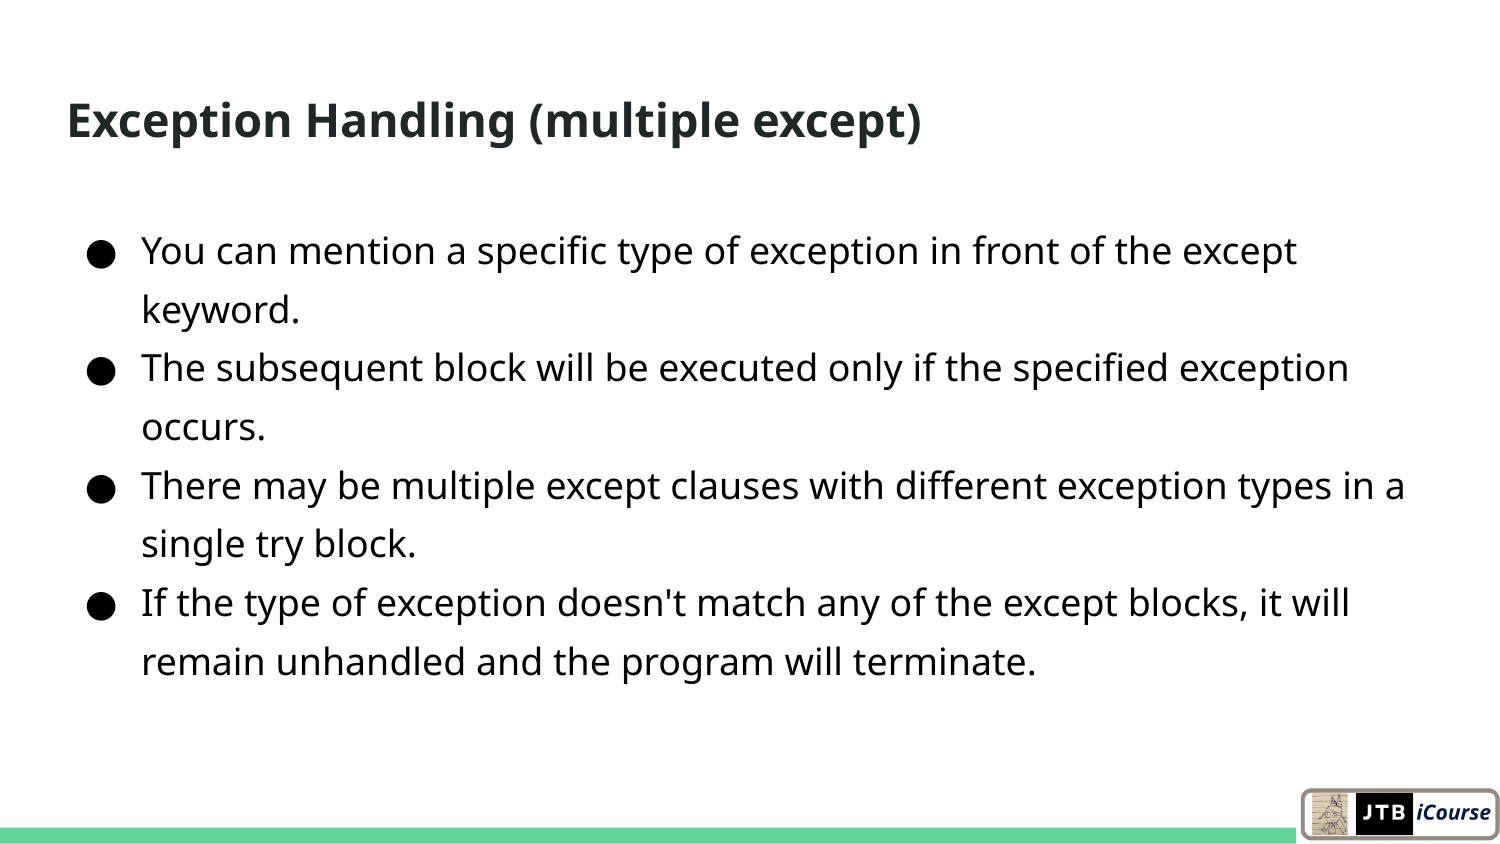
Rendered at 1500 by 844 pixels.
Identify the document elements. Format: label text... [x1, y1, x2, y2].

picture [1296, 782, 1500, 844]
title Exception Handling (multiple except) [51, 72, 1449, 167]
list You can mention a specific type of exception in front of the except keyword. The subsequent block will be executed only if the specified exception occurs. There may be multiple except clauses with different exception types in a single try block. If the type of exception doesn't match any of the except blocks, it will remain unhandled and the program will terminate. [51, 202, 1449, 746]
